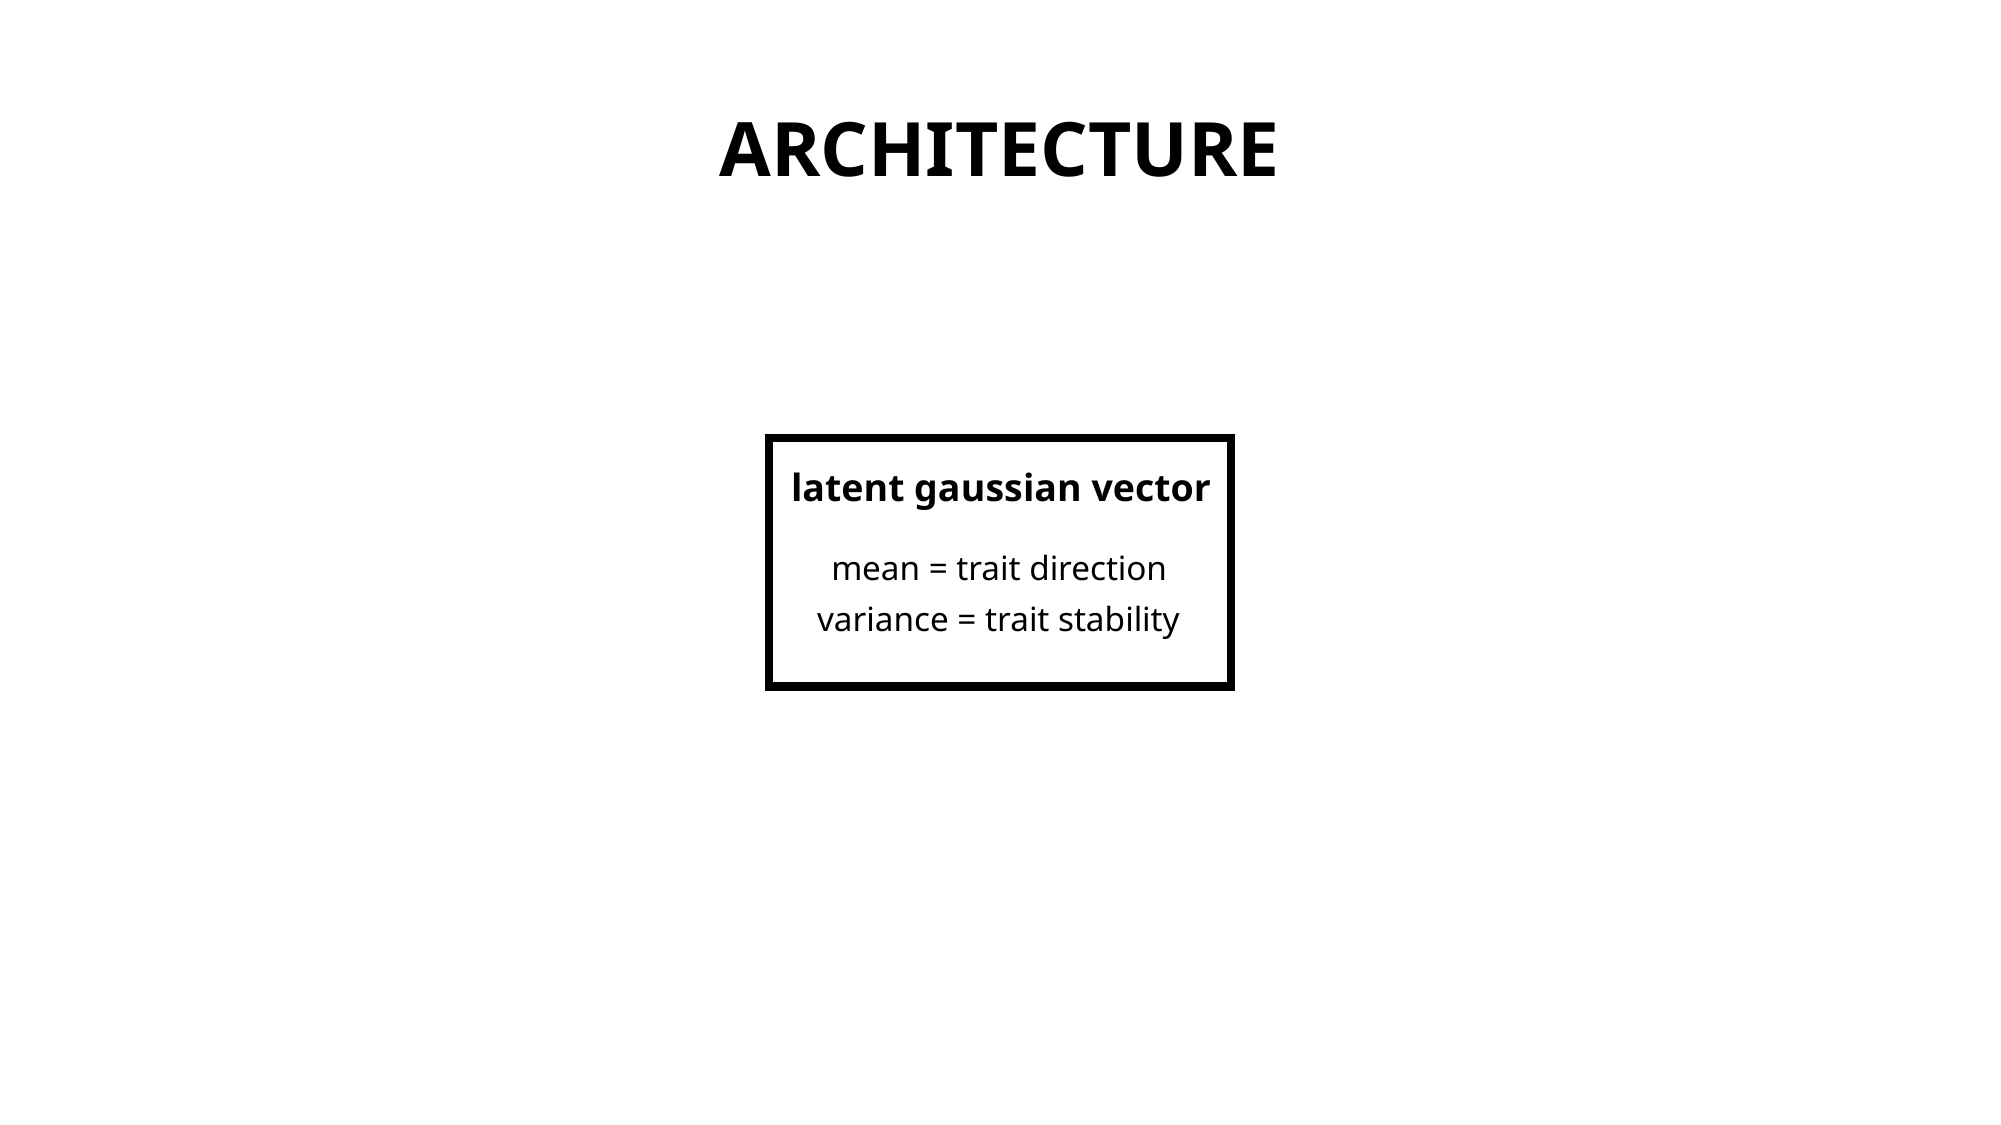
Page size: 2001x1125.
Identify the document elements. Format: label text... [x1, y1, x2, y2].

text_box latent gaussian vector [770, 456, 1233, 517]
text_box mean = trait direction [768, 539, 1230, 590]
text_box [767, 437, 1232, 688]
text_box variance = trait stability [767, 590, 1230, 646]
text_box ARCHITECTURE [704, 94, 1296, 200]
